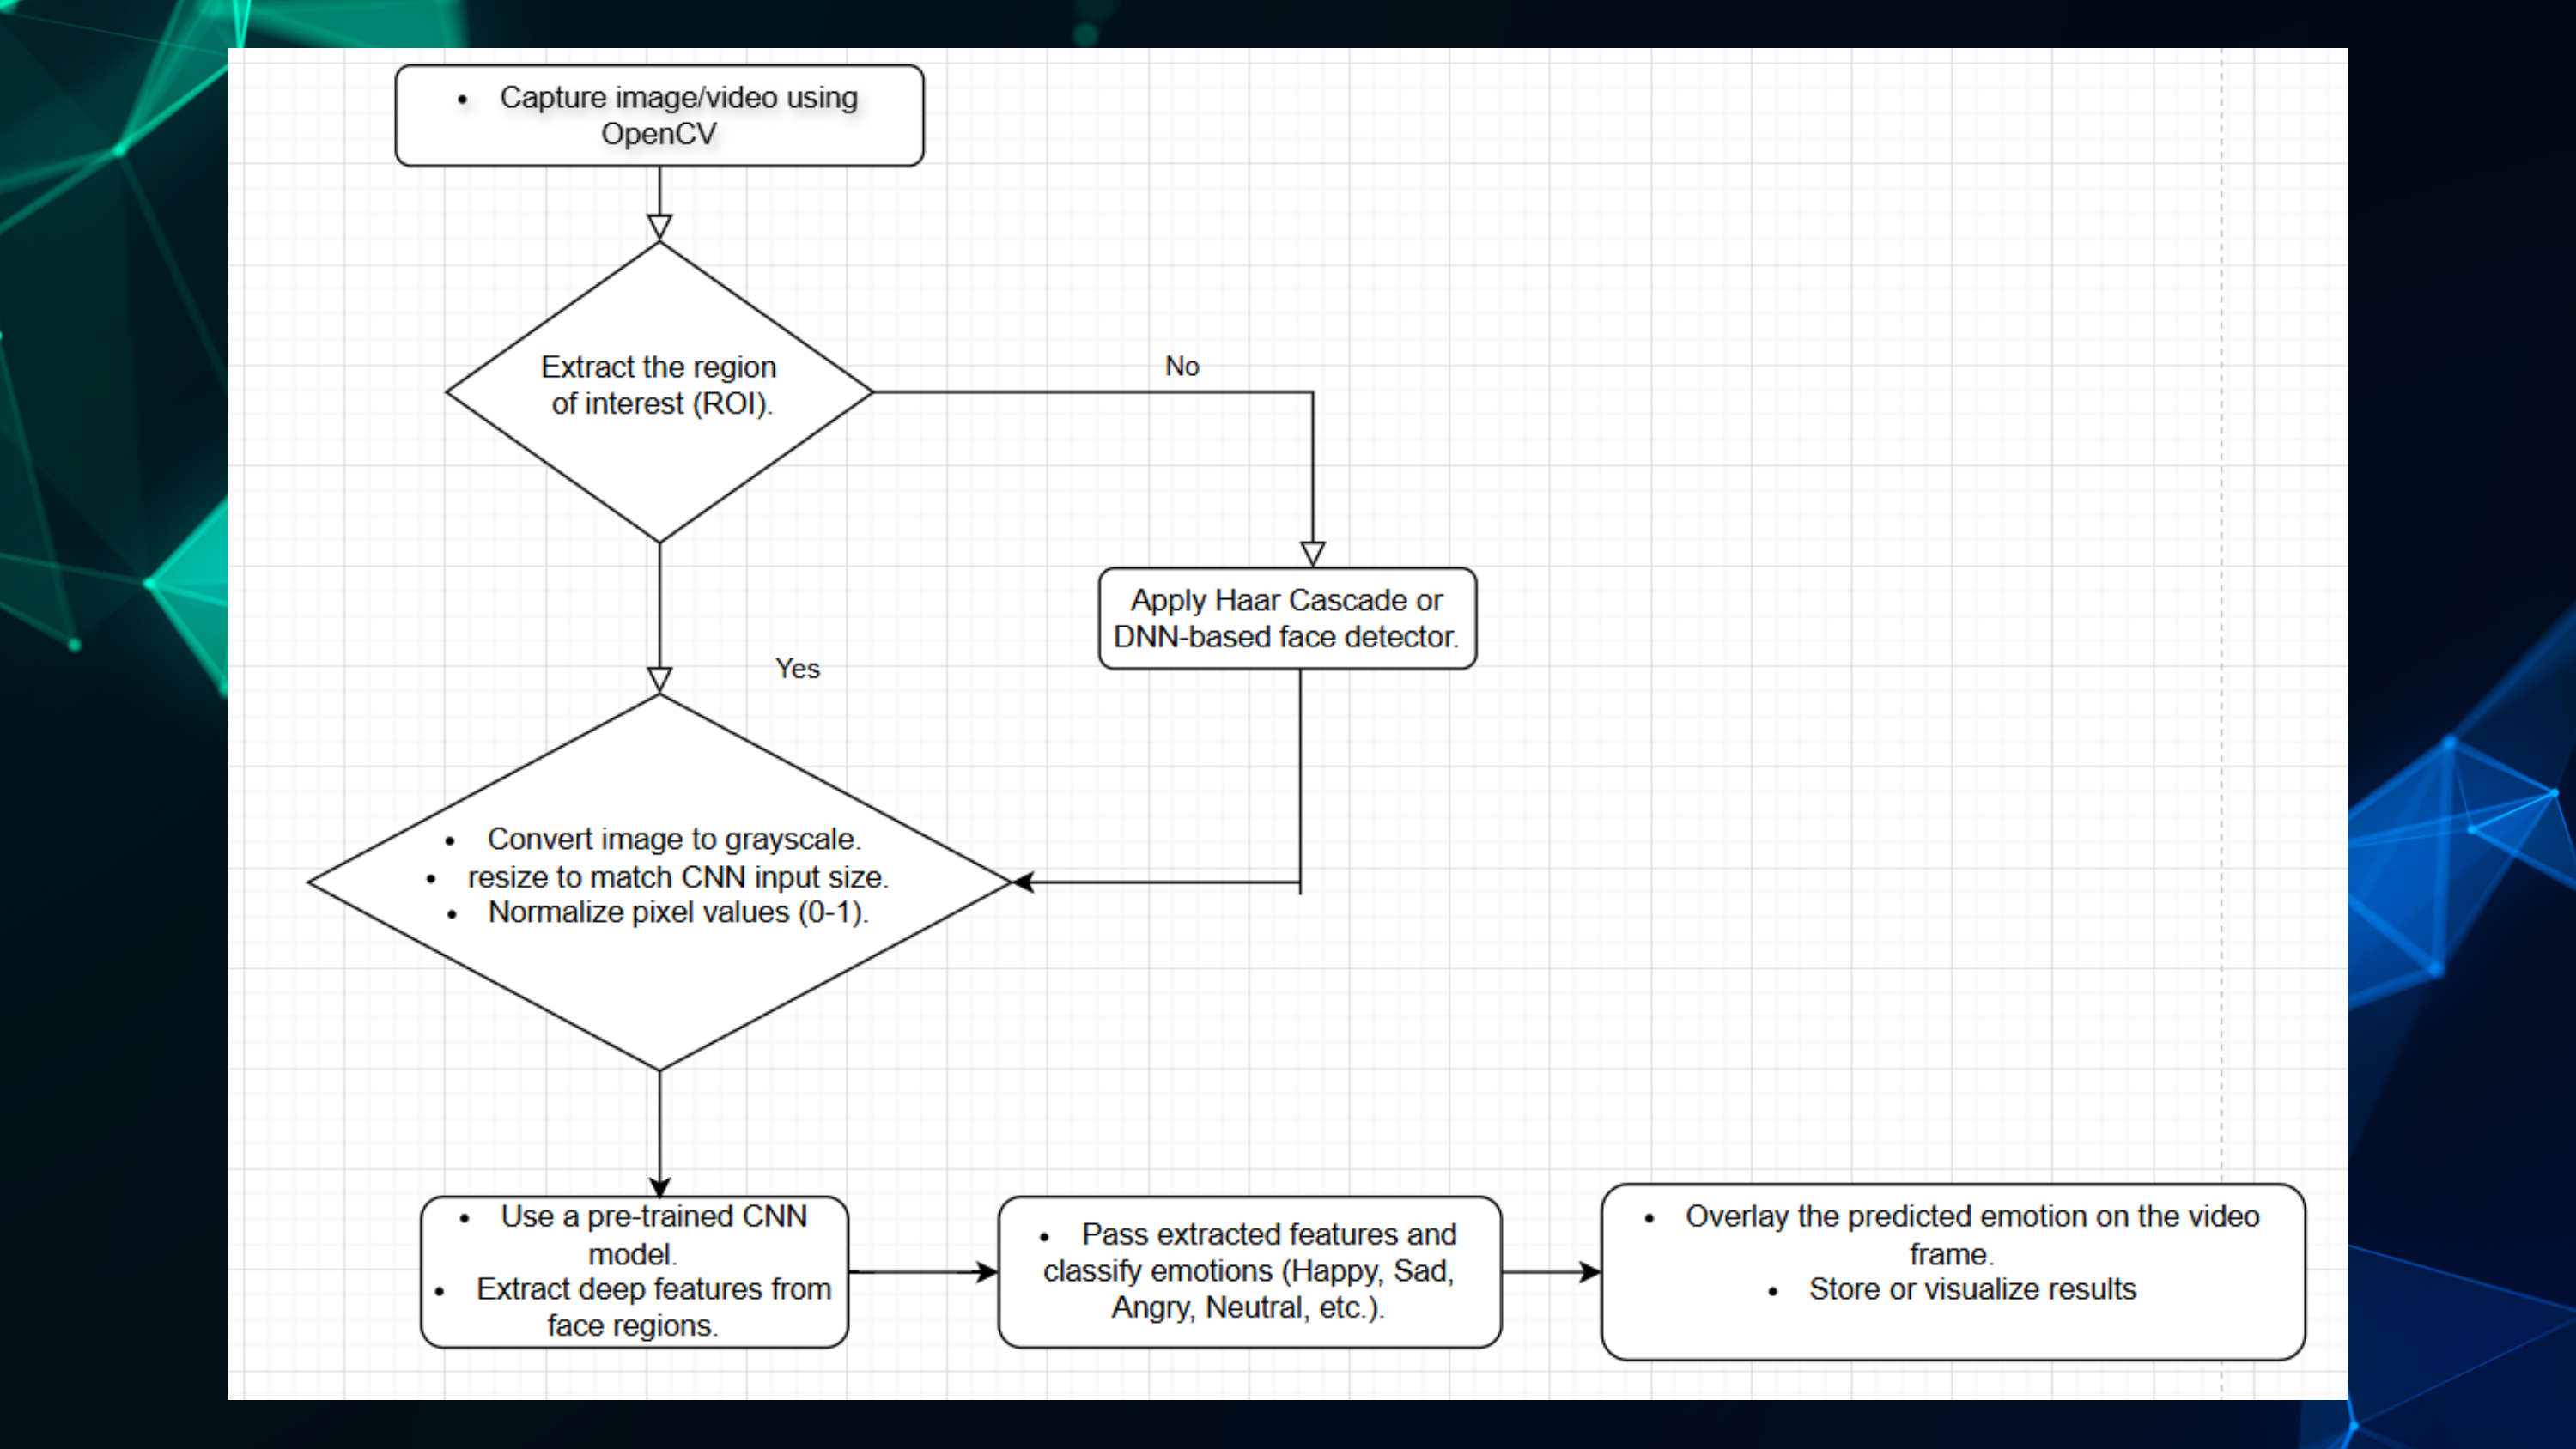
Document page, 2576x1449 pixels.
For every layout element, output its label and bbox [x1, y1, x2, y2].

text_box [228, 48, 2348, 1400]
text_box [0, 0, 2576, 1449]
